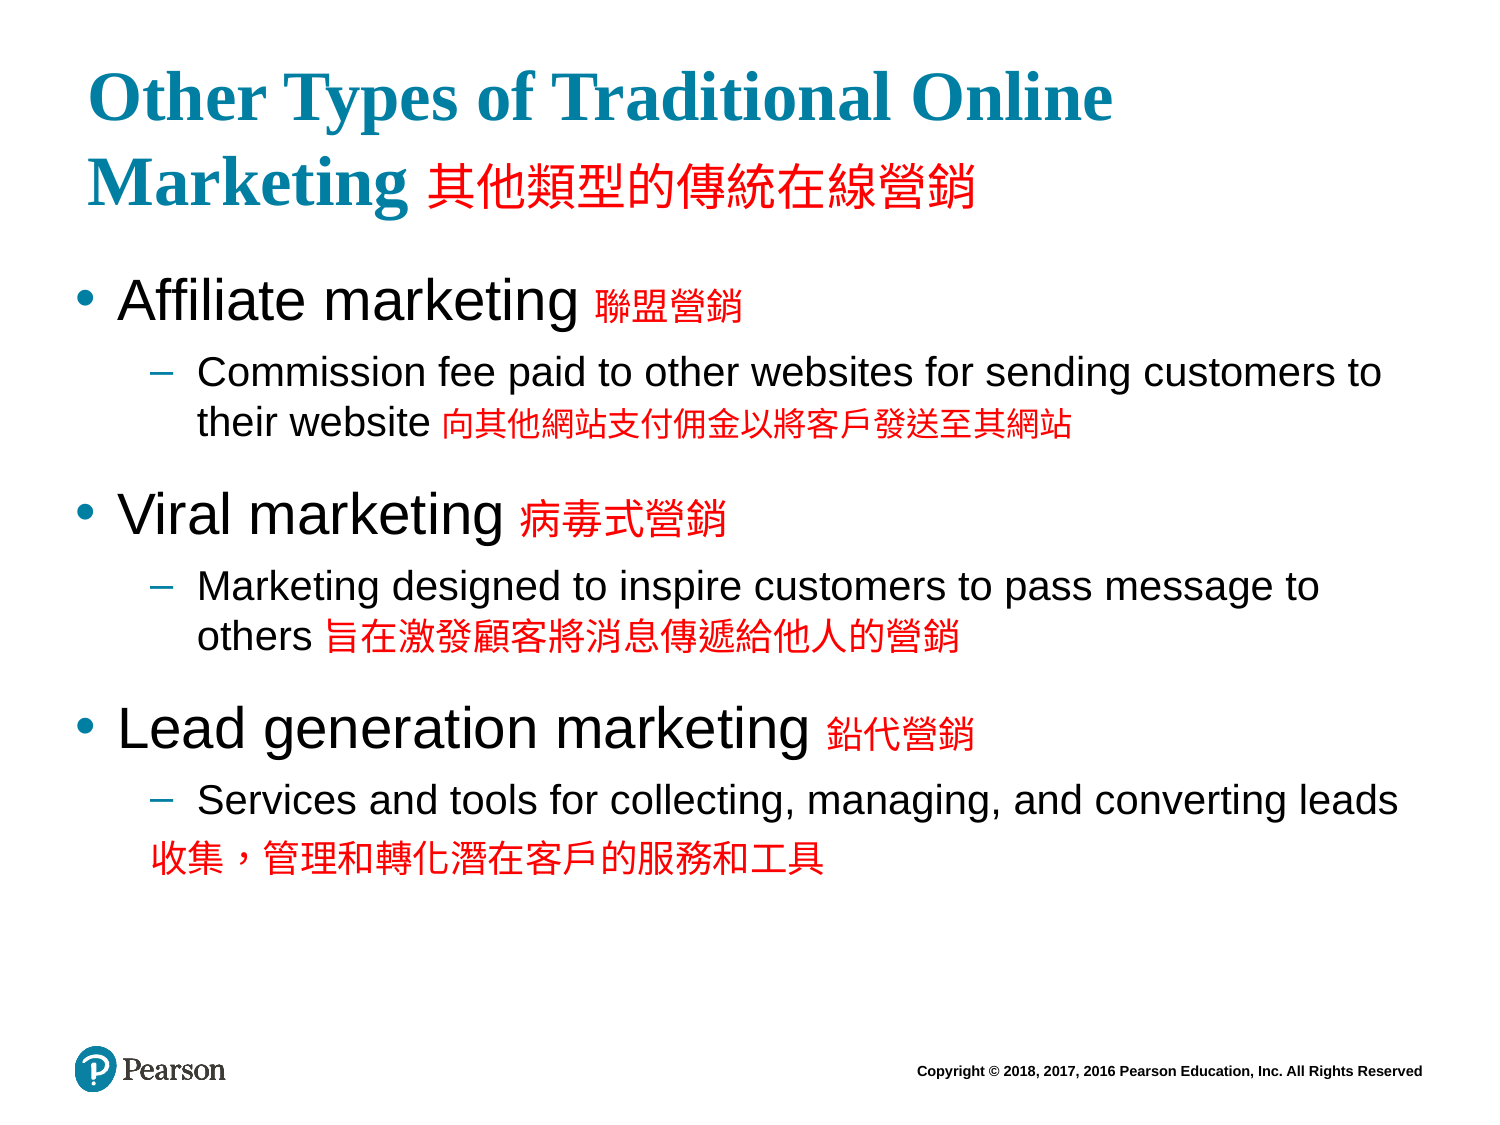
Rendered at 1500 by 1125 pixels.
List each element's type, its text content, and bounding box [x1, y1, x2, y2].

title Other Types of Traditional Online Marketing其他類型的傳統在線營銷 [87, 99, 1438, 280]
list Affiliate marketing聯盟營銷 Commission fee paid to other websites for sending customers to their website向其他網站支付佣金以將客戶發送至其網站 Viral marketing病毒式營銷 Marketing designed to inspire customers to pass message to others旨在激發顧客將消息傳遞給他人的營銷 Lead generation marketing鉛代營銷 Services and tools for collecting, managing, and converting leads 收集，管理和轉化潛在客戶的服務和工具 [75, 262, 1425, 1005]
